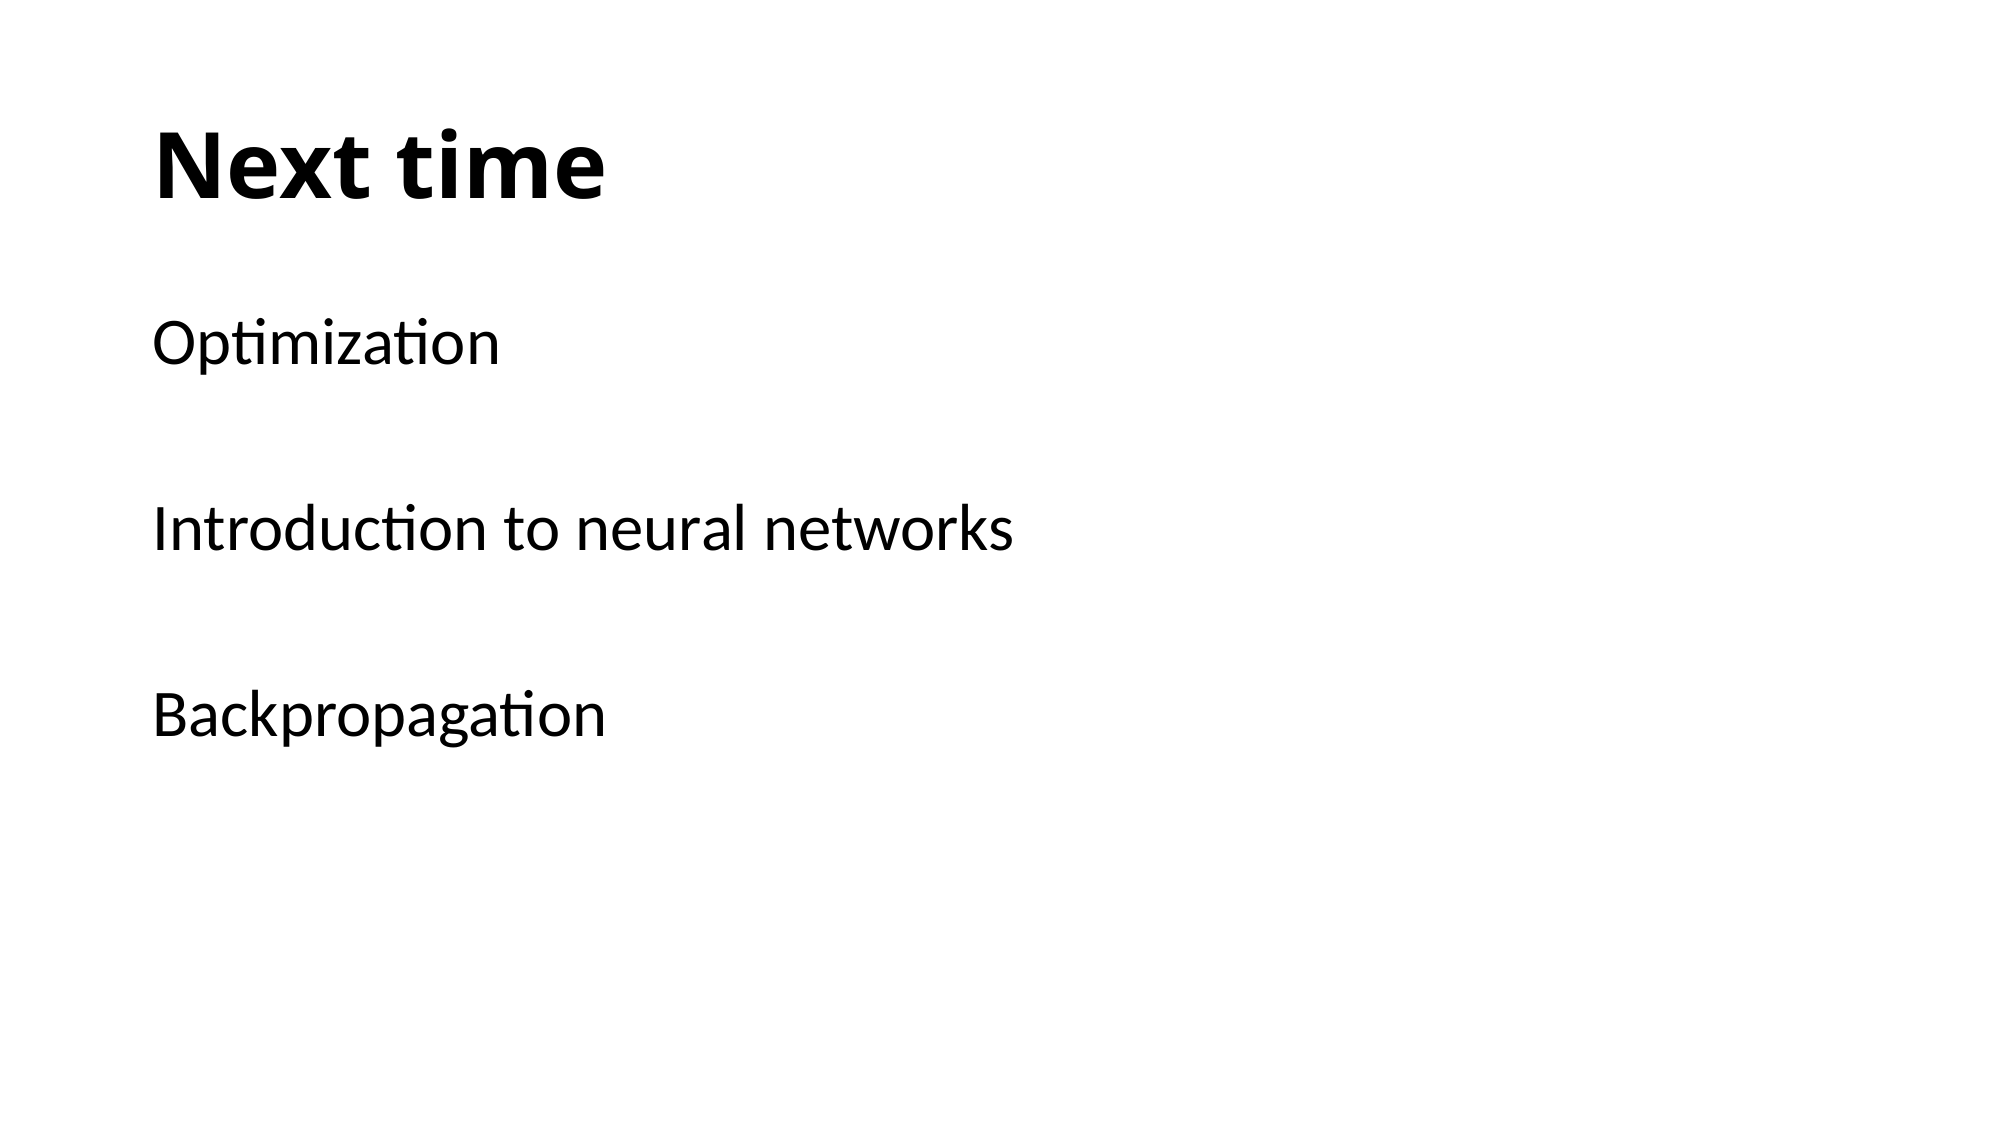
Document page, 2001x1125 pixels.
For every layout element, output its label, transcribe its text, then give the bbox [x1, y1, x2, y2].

title Next time [137, 59, 1863, 278]
list Optimization Introduction to neural networks Backpropagation [137, 299, 1863, 1014]
